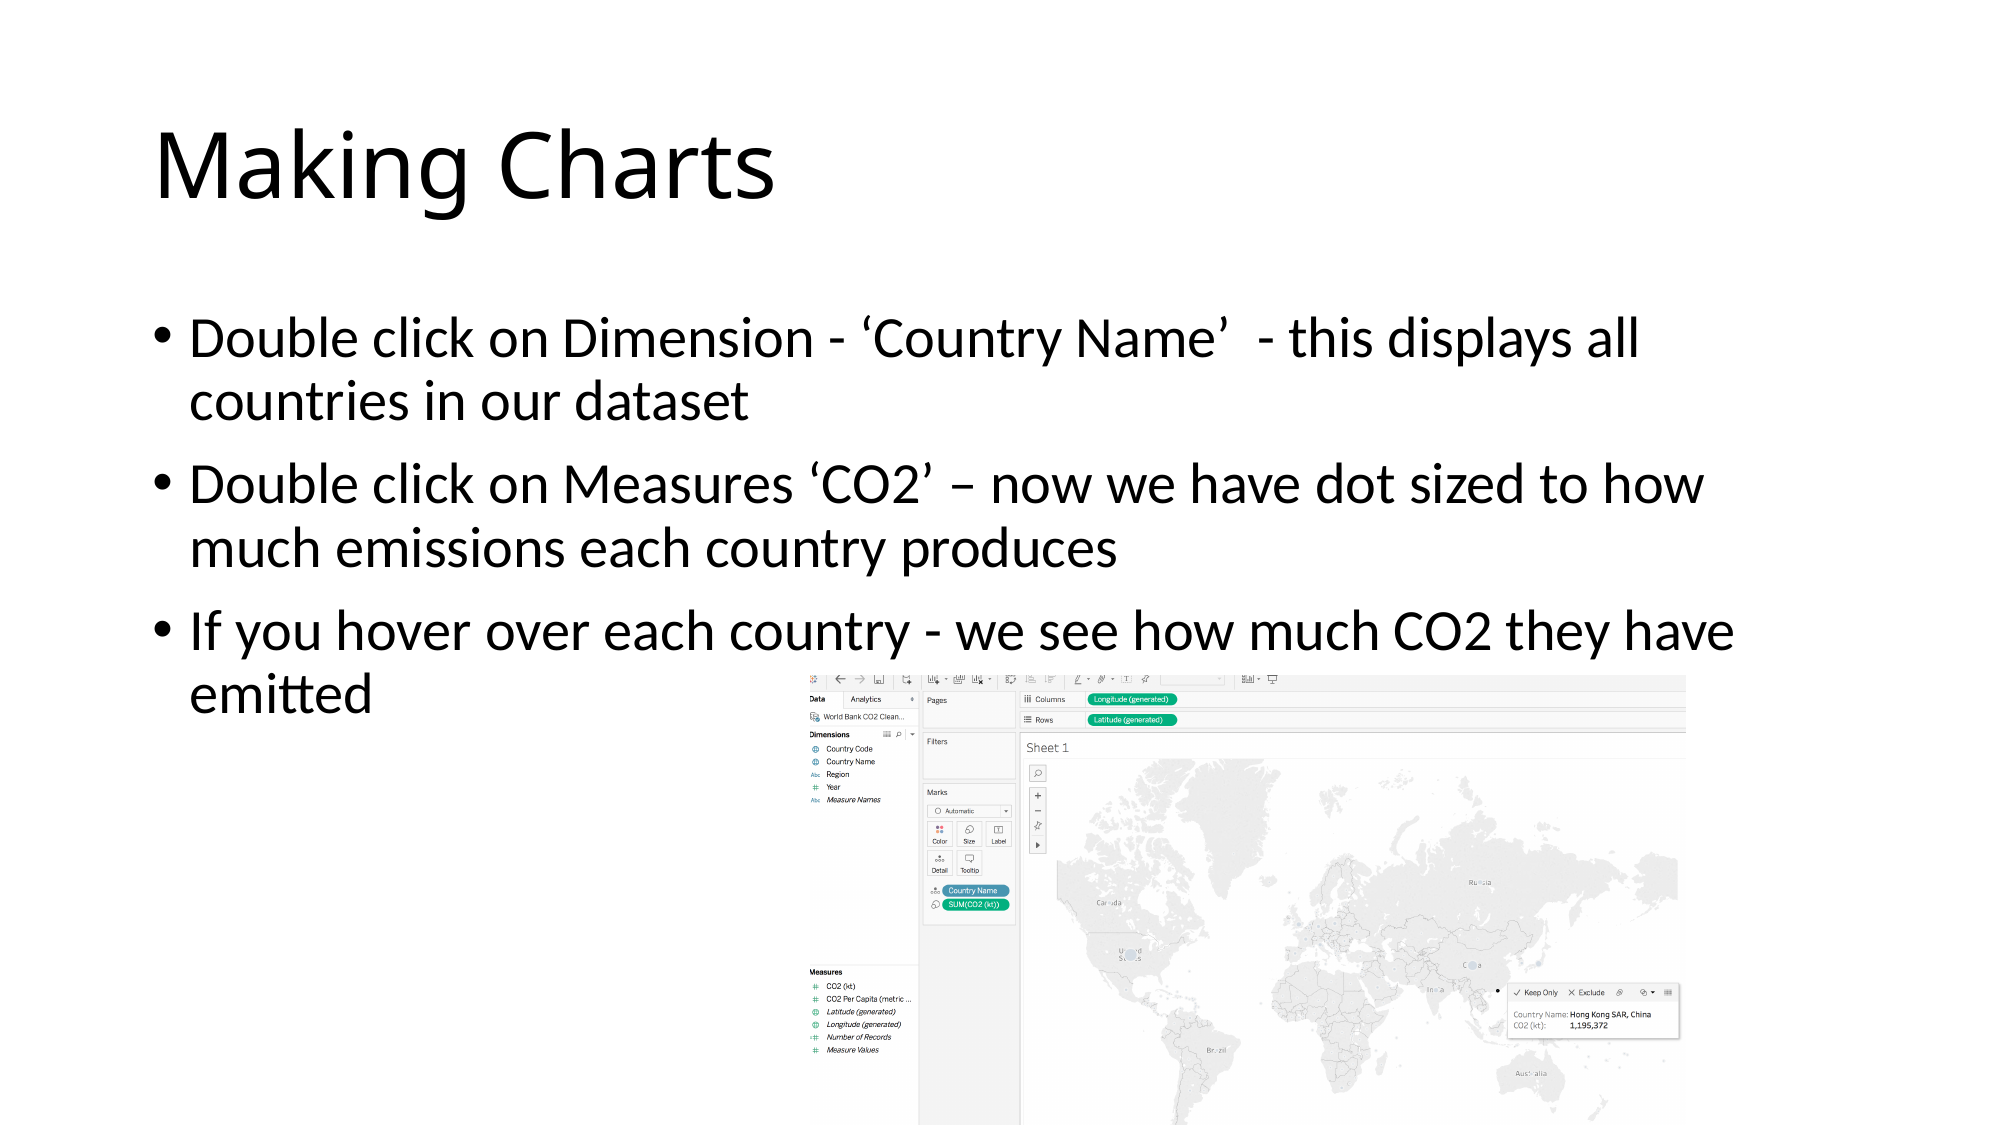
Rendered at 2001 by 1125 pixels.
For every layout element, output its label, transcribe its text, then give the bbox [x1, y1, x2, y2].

title Making Charts [137, 59, 1863, 278]
picture [810, 675, 1686, 1125]
list Double click on Dimension - ‘Country Name’ - this displays all countries in our dataset Double click on Measures ‘CO2’ – now we have dot sized to how much emissions each country produces If you hover over each country - we see how much CO2 they have emitted [137, 299, 1863, 1014]
